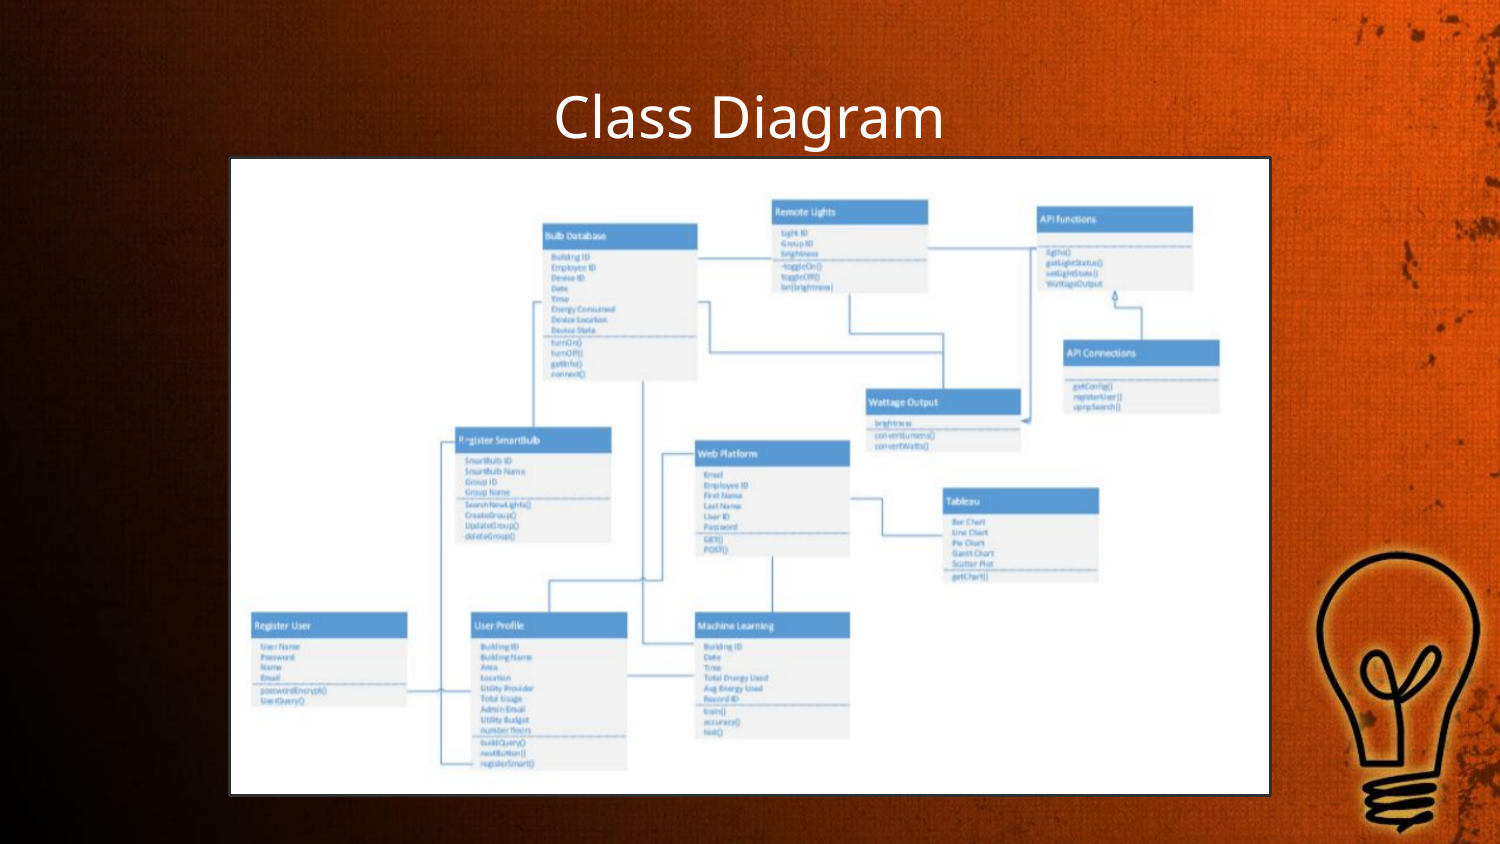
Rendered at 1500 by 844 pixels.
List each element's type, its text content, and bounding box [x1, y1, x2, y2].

picture [0, 0, 1500, 844]
title Class Diagram [51, 65, 1449, 160]
